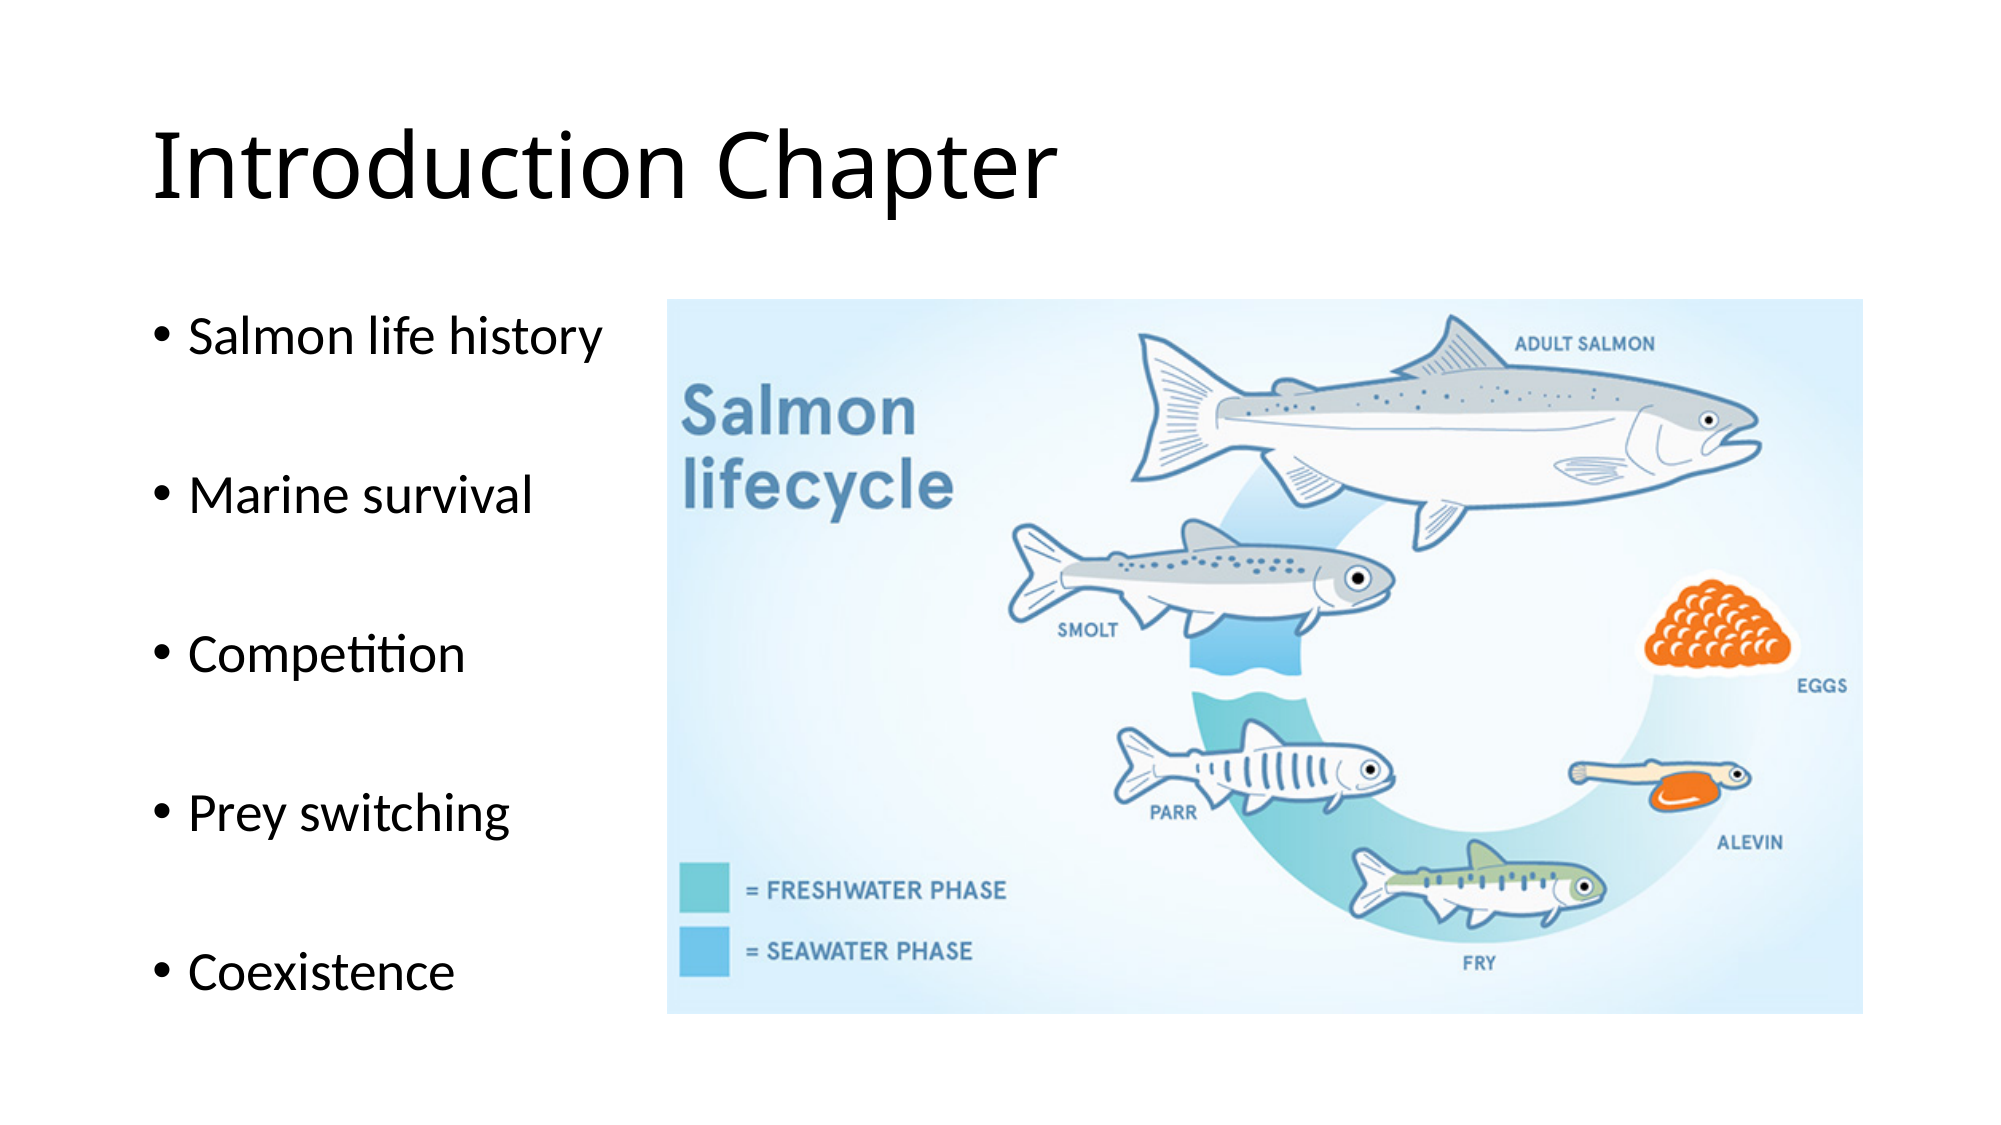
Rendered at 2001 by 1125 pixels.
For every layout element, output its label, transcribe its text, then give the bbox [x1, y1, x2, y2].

list Salmon life history Marine survival Competition Prey switching Coexistence [137, 299, 667, 1014]
title Introduction Chapter [137, 59, 1863, 278]
picture [667, 299, 1863, 1014]
